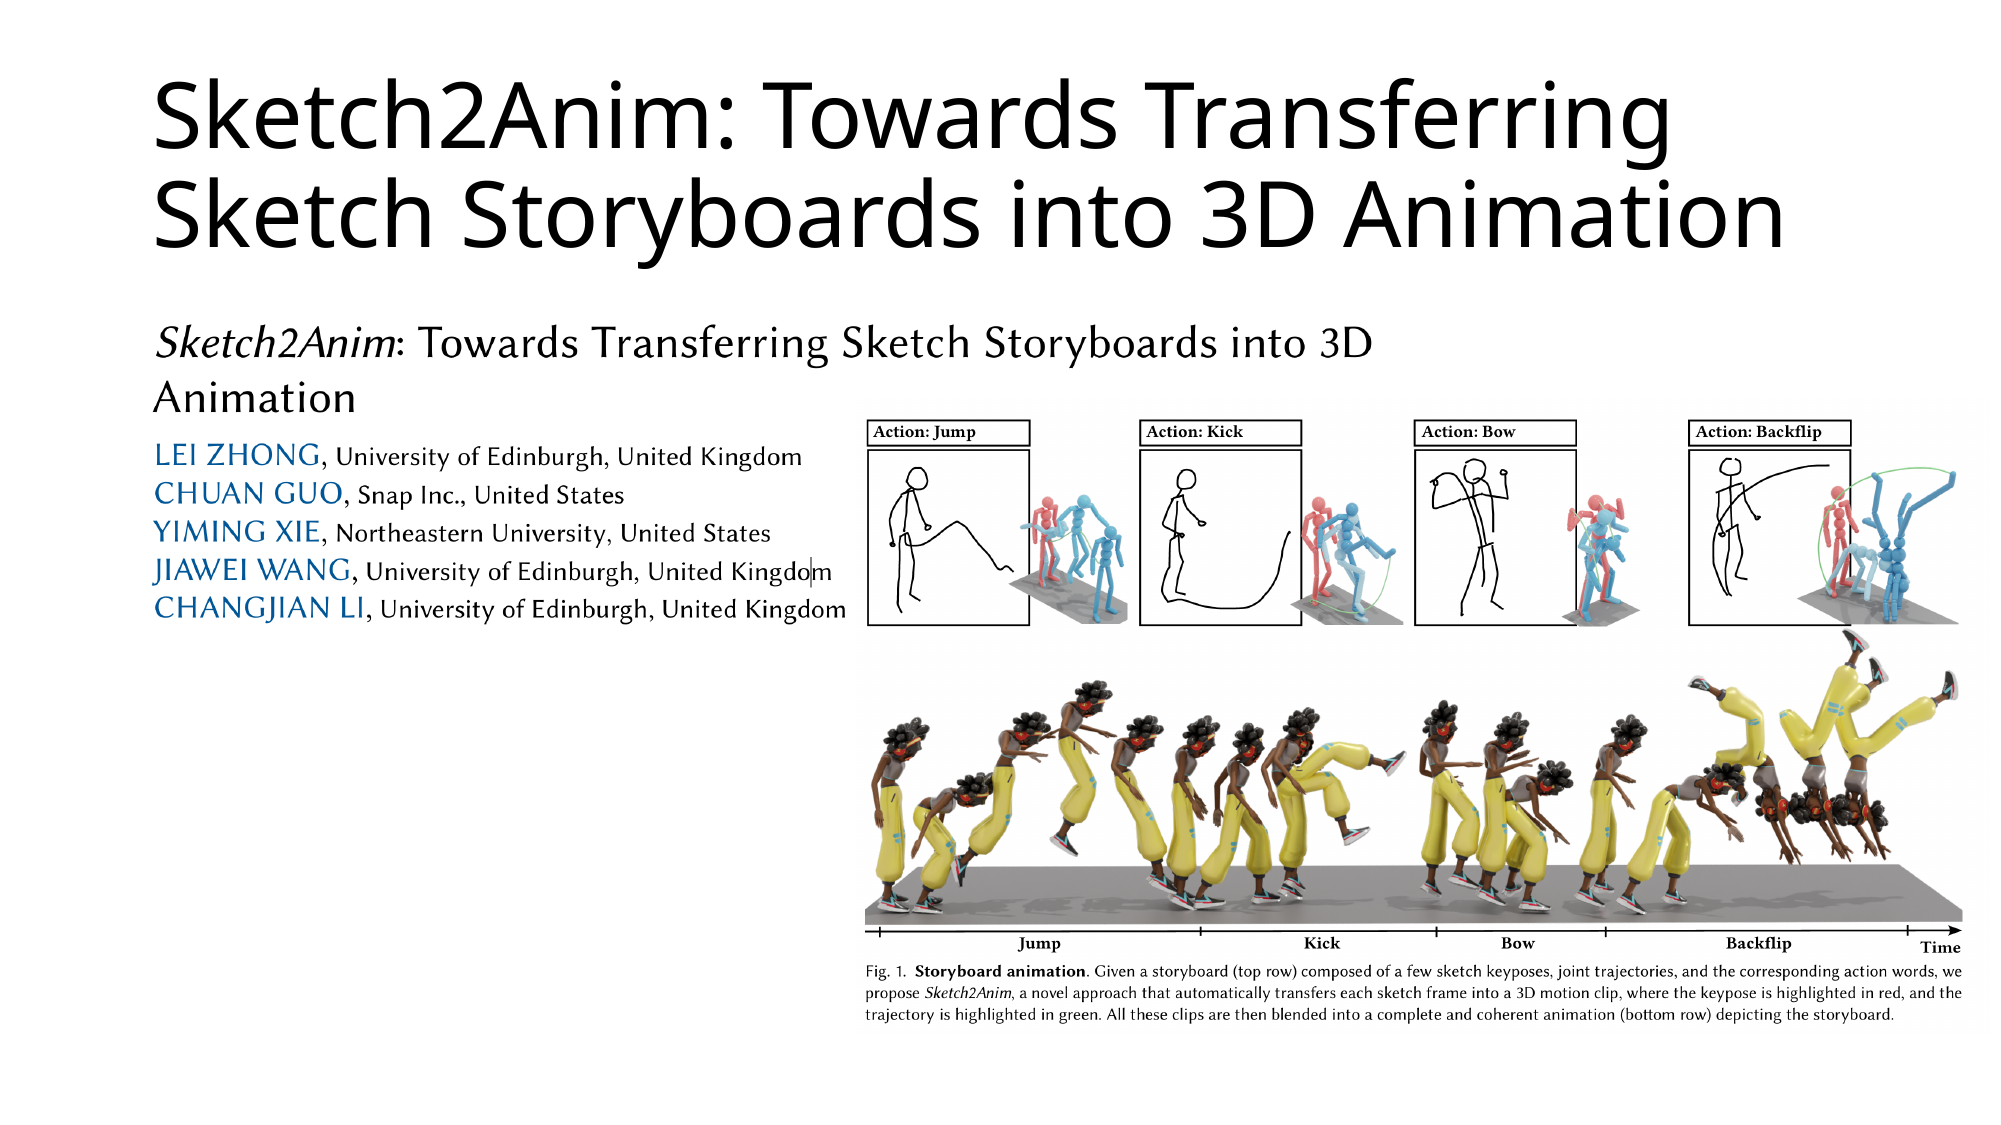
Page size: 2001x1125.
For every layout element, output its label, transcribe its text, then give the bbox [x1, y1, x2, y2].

picture [855, 397, 1990, 1035]
title Sketch2Anim: Towards Transferring Sketch Storyboards into 3D Animation [137, 59, 1863, 278]
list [108, 277, 1399, 647]
